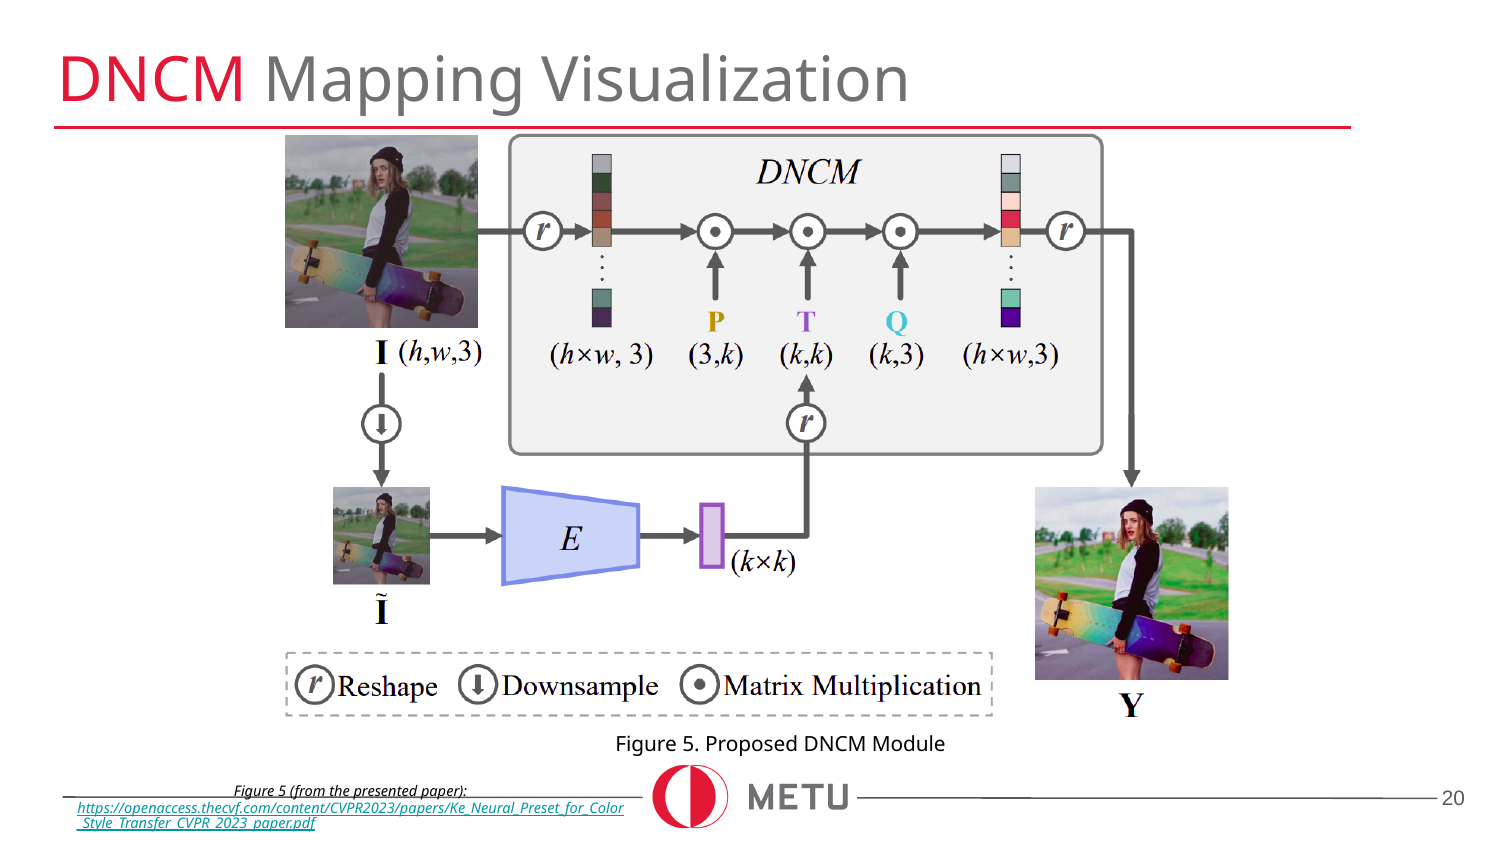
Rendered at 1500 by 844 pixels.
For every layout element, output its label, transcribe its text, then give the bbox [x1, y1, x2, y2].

slide_number 20 [1389, 764, 1480, 830]
picture [280, 130, 1232, 720]
text_box DNCM Mapping Visualization [42, 23, 1469, 129]
text_box Figure 5 (from the presented paper): https://openaccess.thecvf.com/content/CVPR2023/papers/Ke_Neural_Preset_for_Color_Style_Transfer_CVPR_2023_paper.pdf [62, 773, 637, 796]
picture [642, 758, 858, 838]
text_box Figure 5 (from the presented paper): https://openaccess.thecvf.com/content/CVPR2023/papers/Ke_Neural_Preset_for_Color_Style_Transfer_CVPR_2023_paper.pdf [62, 805, 637, 827]
text_box Figure 5. Proposed DNCM Module [445, 727, 1116, 764]
